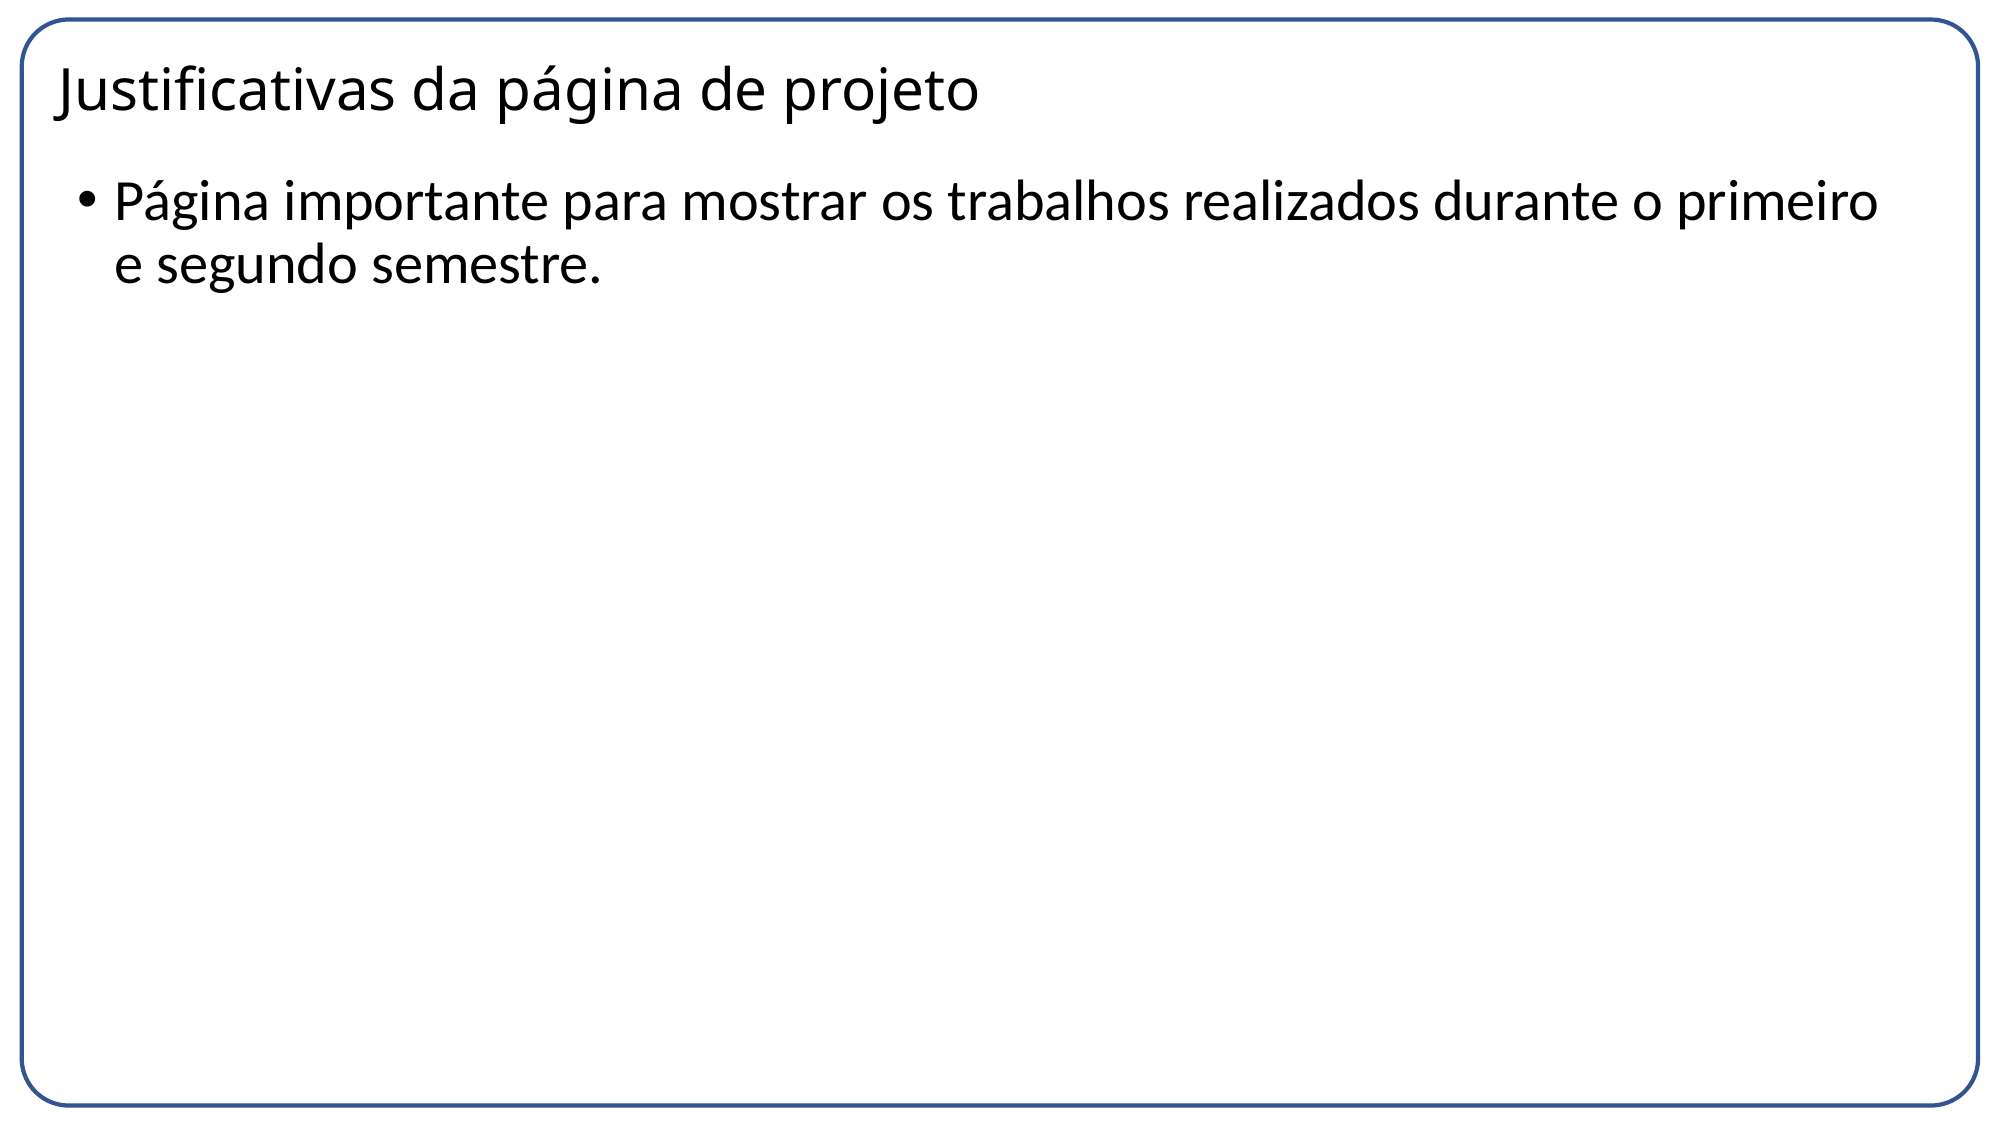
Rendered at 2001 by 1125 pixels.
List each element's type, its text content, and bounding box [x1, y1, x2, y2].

list Página importante para mostrar os trabalhos realizados durante o primeiro e segundo semestre. [62, 162, 1930, 1014]
title Justificativas da página de projeto [43, 0, 1769, 201]
